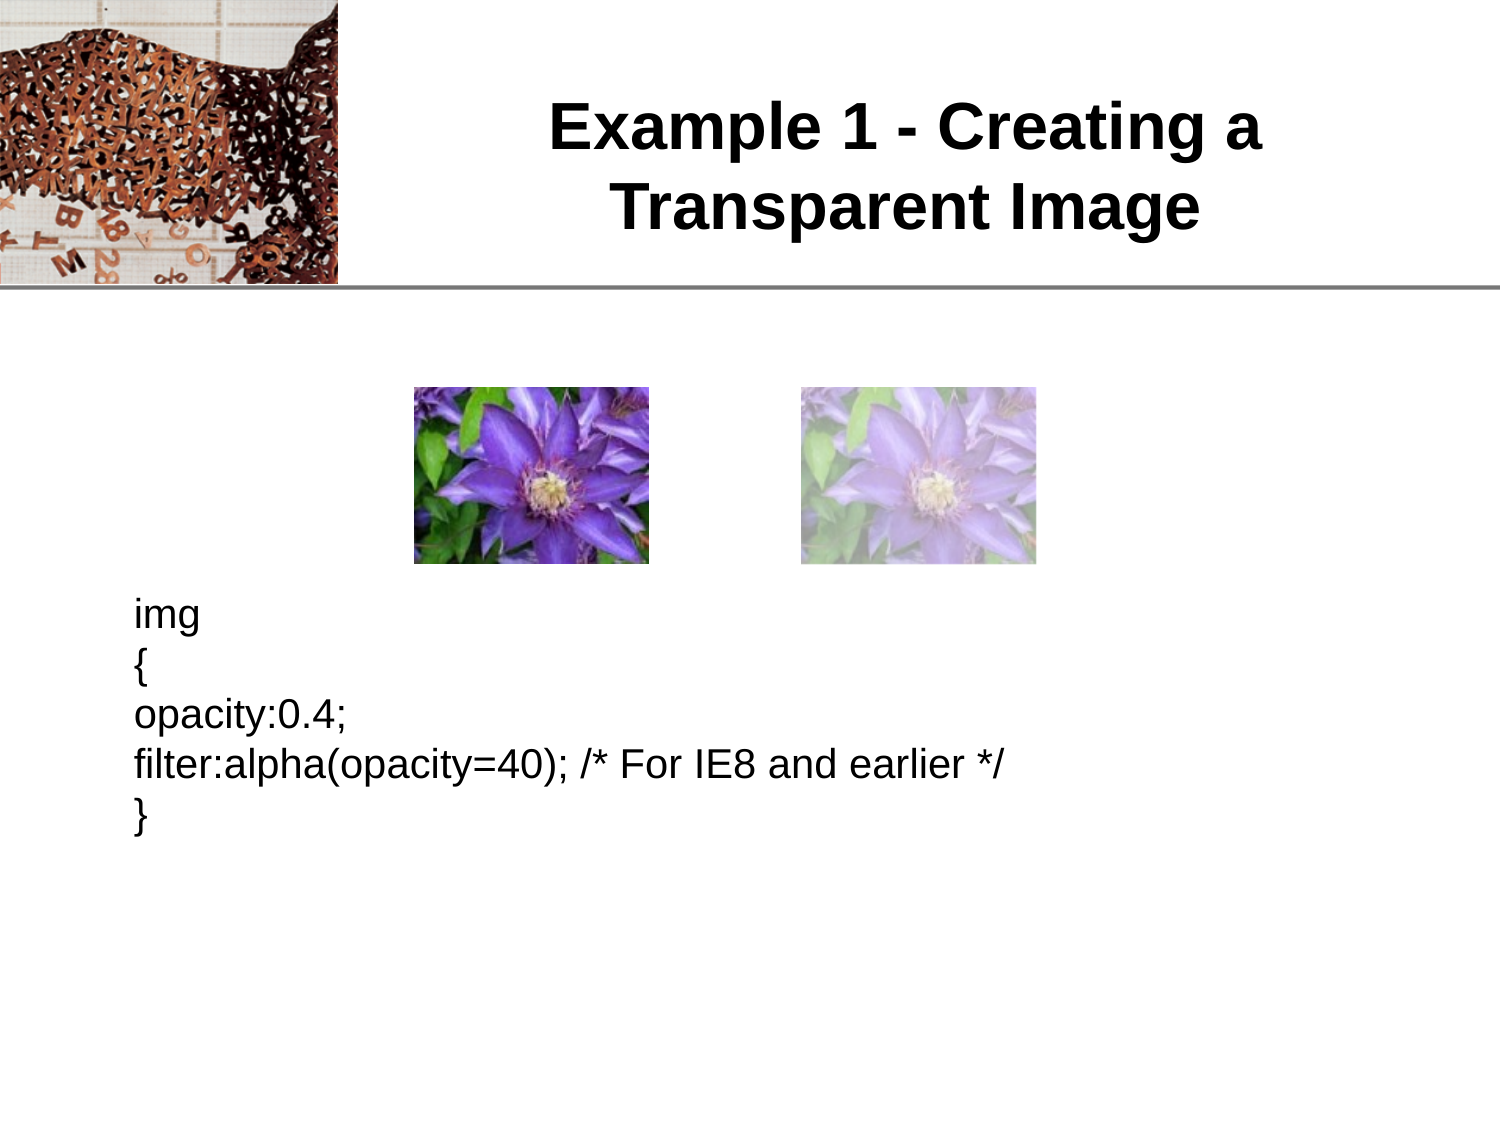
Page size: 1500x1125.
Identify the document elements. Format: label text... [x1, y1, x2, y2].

title Example 1 - Creating a Transparent Image [337, 62, 1476, 263]
picture [0, 0, 338, 284]
picture [801, 387, 1038, 566]
list img { opacity:0.4; filter:alpha(opacity=40); /* For IE8 and earlier */ } [62, 287, 1438, 1125]
picture [413, 387, 649, 565]
